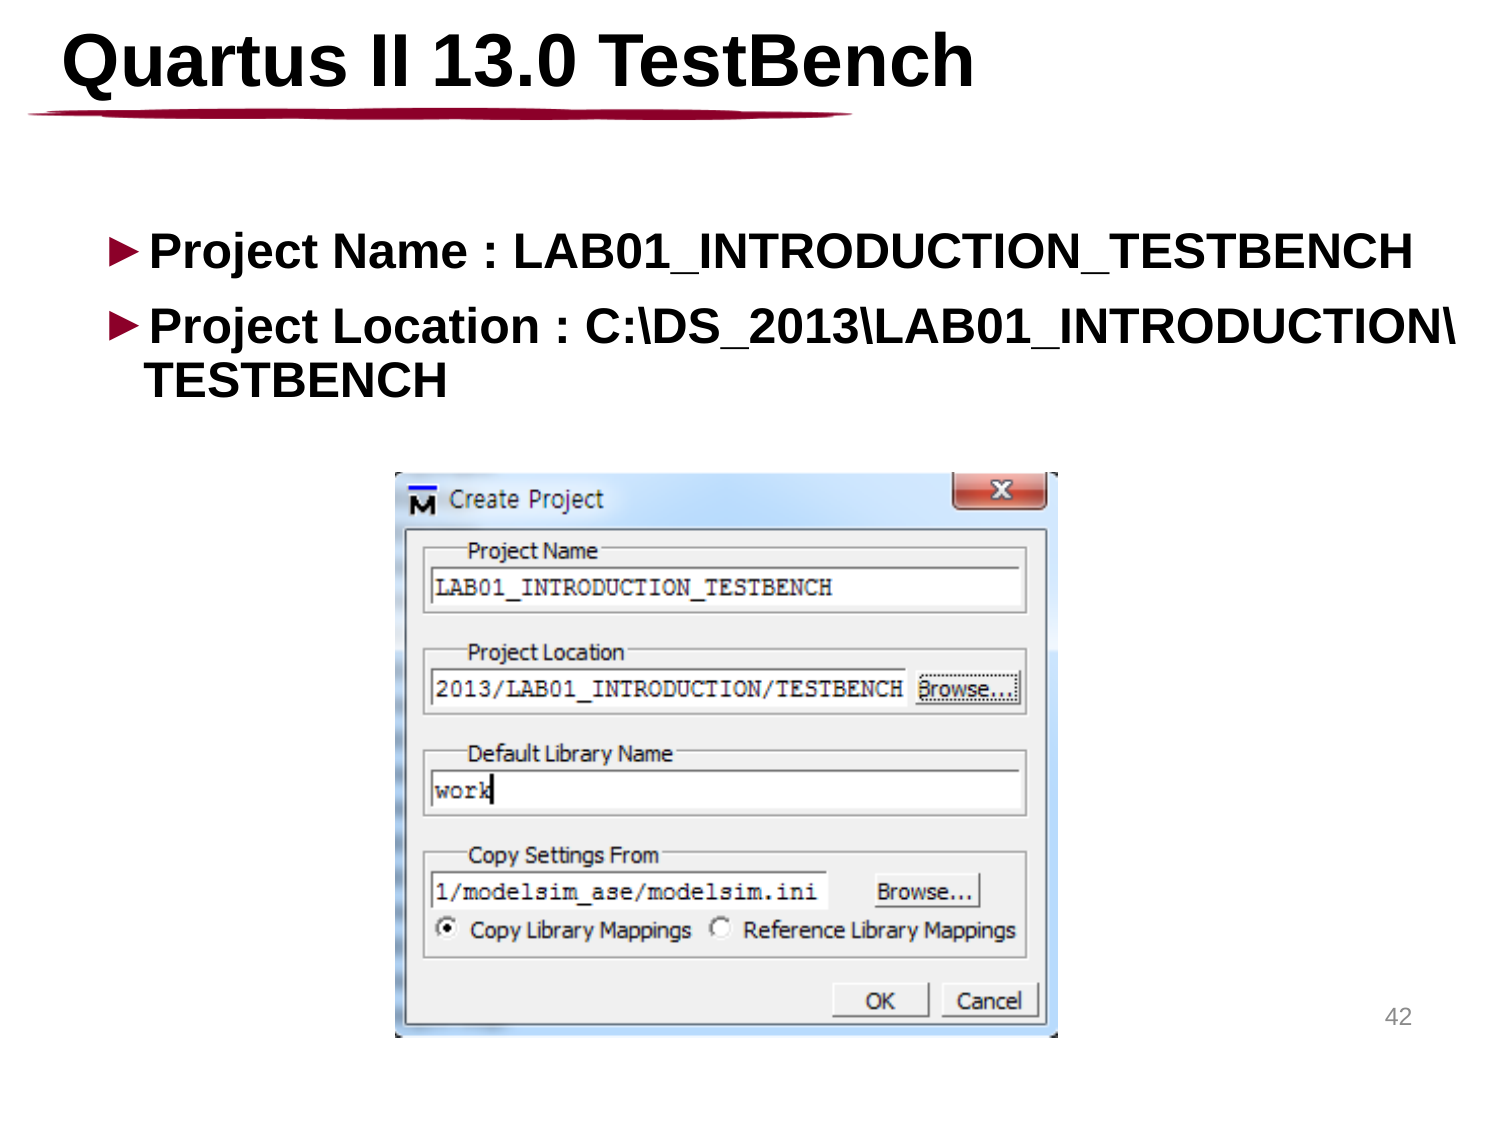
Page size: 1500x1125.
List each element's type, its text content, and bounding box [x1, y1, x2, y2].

text_box Quartus II 13.0 TestBench [0, 75, 1267, 111]
text_box [0, 0, 1500, 75]
picture [25, 98, 861, 130]
list Project Name : LAB01_INTRODUCTION_TESTBENCH Project Location : C:\DS_2013\LAB01_INTRODUCTION\TESTBENCH [84, 137, 1500, 880]
picture [394, 472, 1058, 1038]
slide_number 42 [1090, 977, 1428, 1038]
